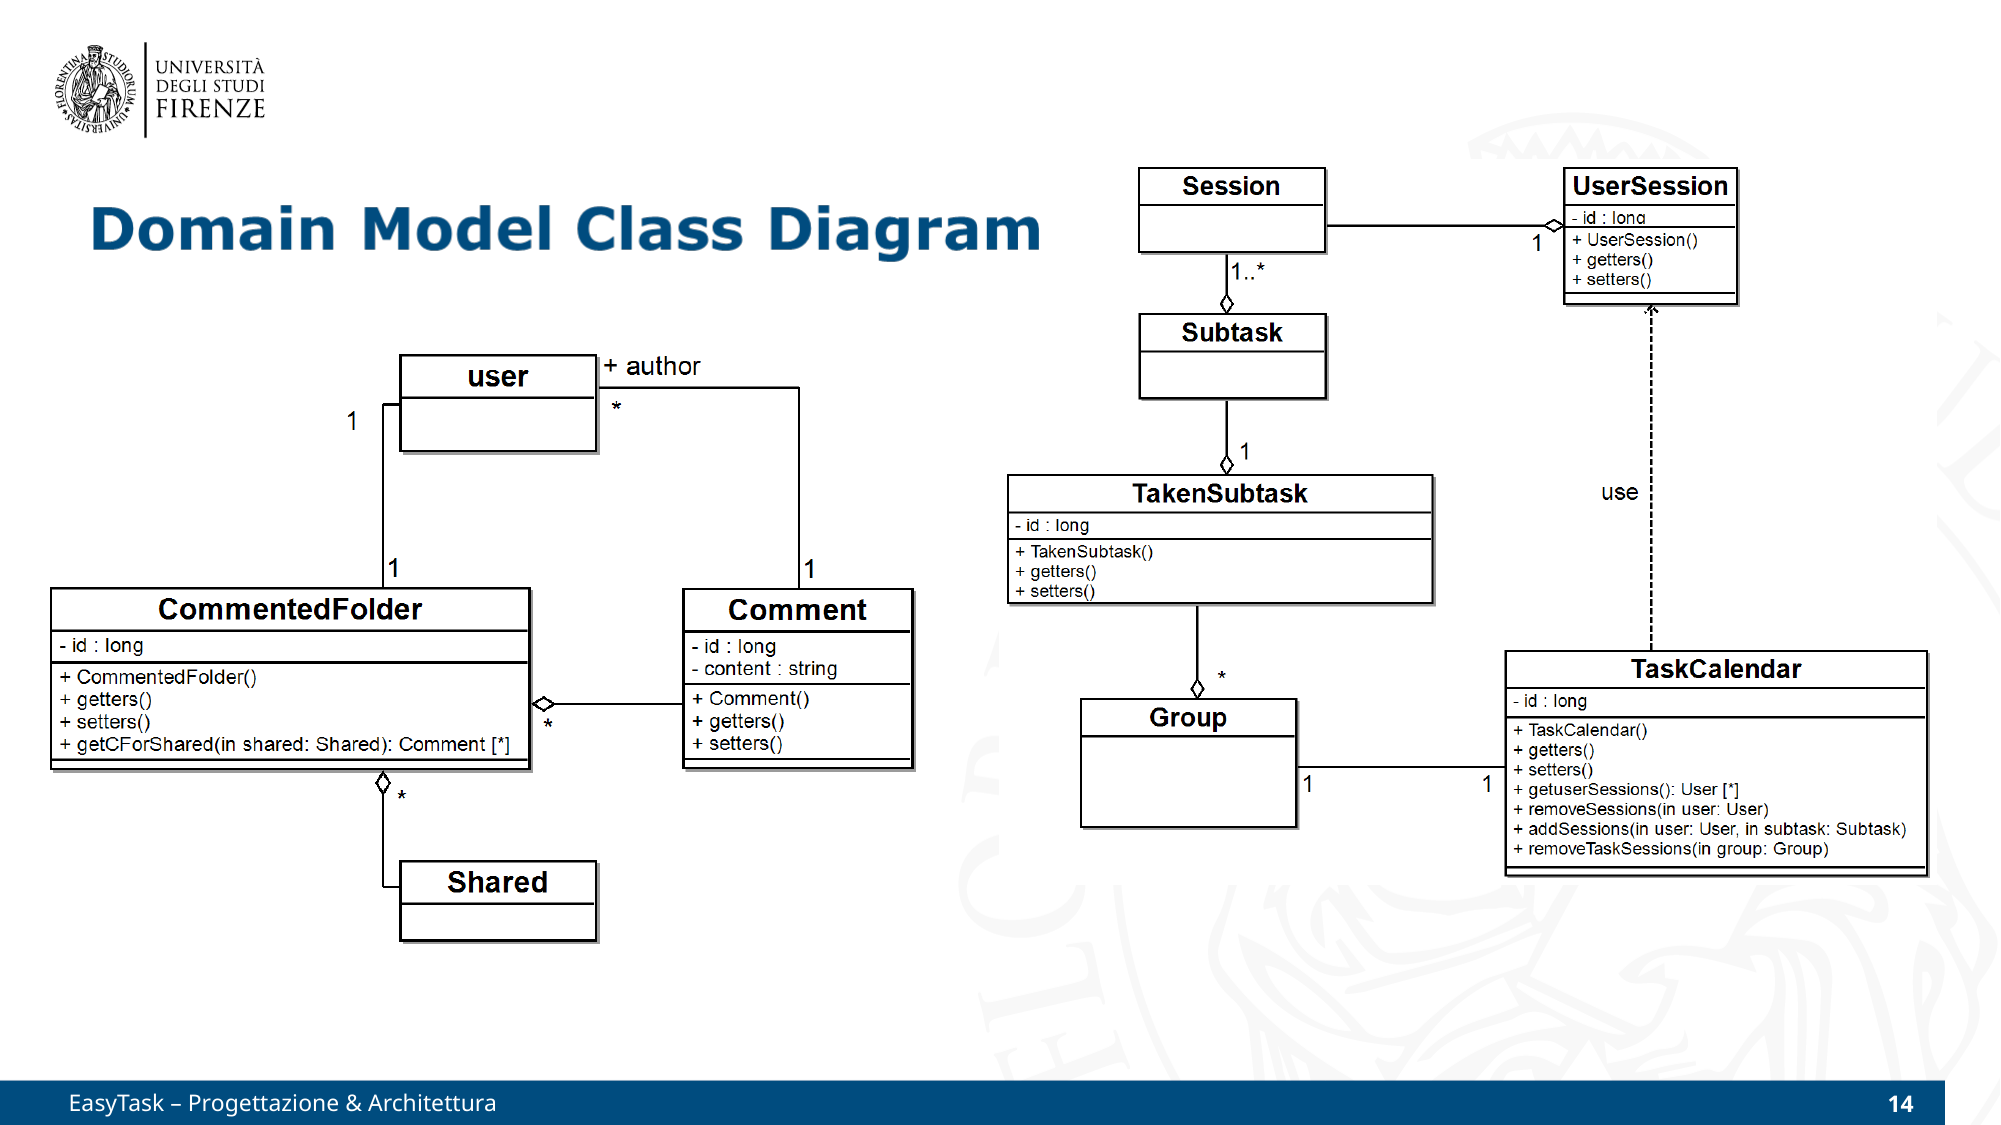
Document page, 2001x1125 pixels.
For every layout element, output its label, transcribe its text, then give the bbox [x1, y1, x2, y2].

list EasyTask – Progettazione & Architettura [53, 1083, 1715, 1125]
picture [0, 0, 2000, 1125]
